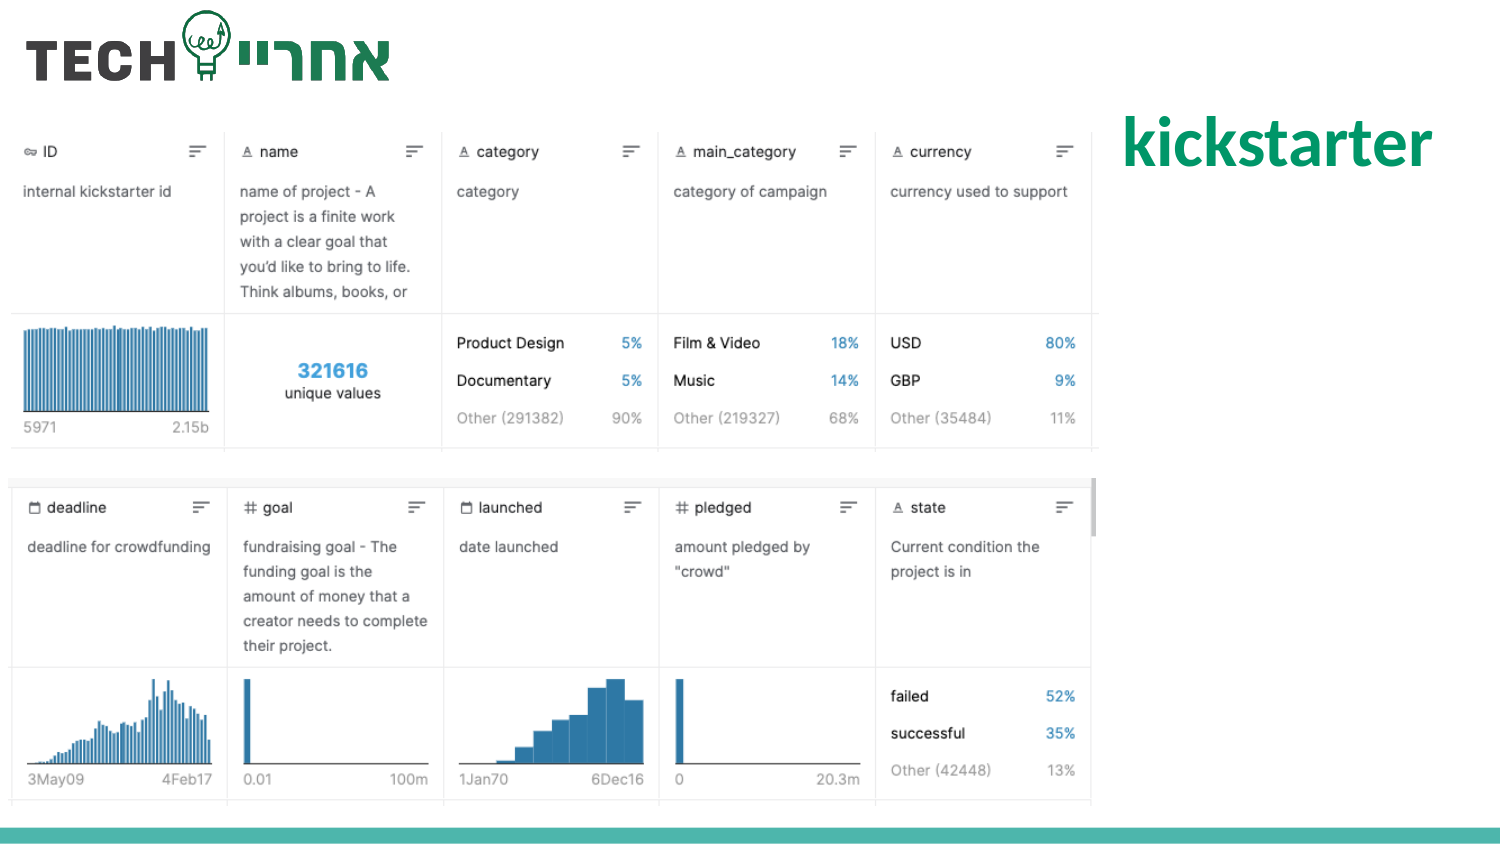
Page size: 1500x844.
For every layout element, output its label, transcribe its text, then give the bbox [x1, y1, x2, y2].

picture [11, 132, 1099, 452]
picture [7, 477, 1096, 806]
title kickstarter [51, 80, 1449, 197]
picture [0, 0, 440, 116]
